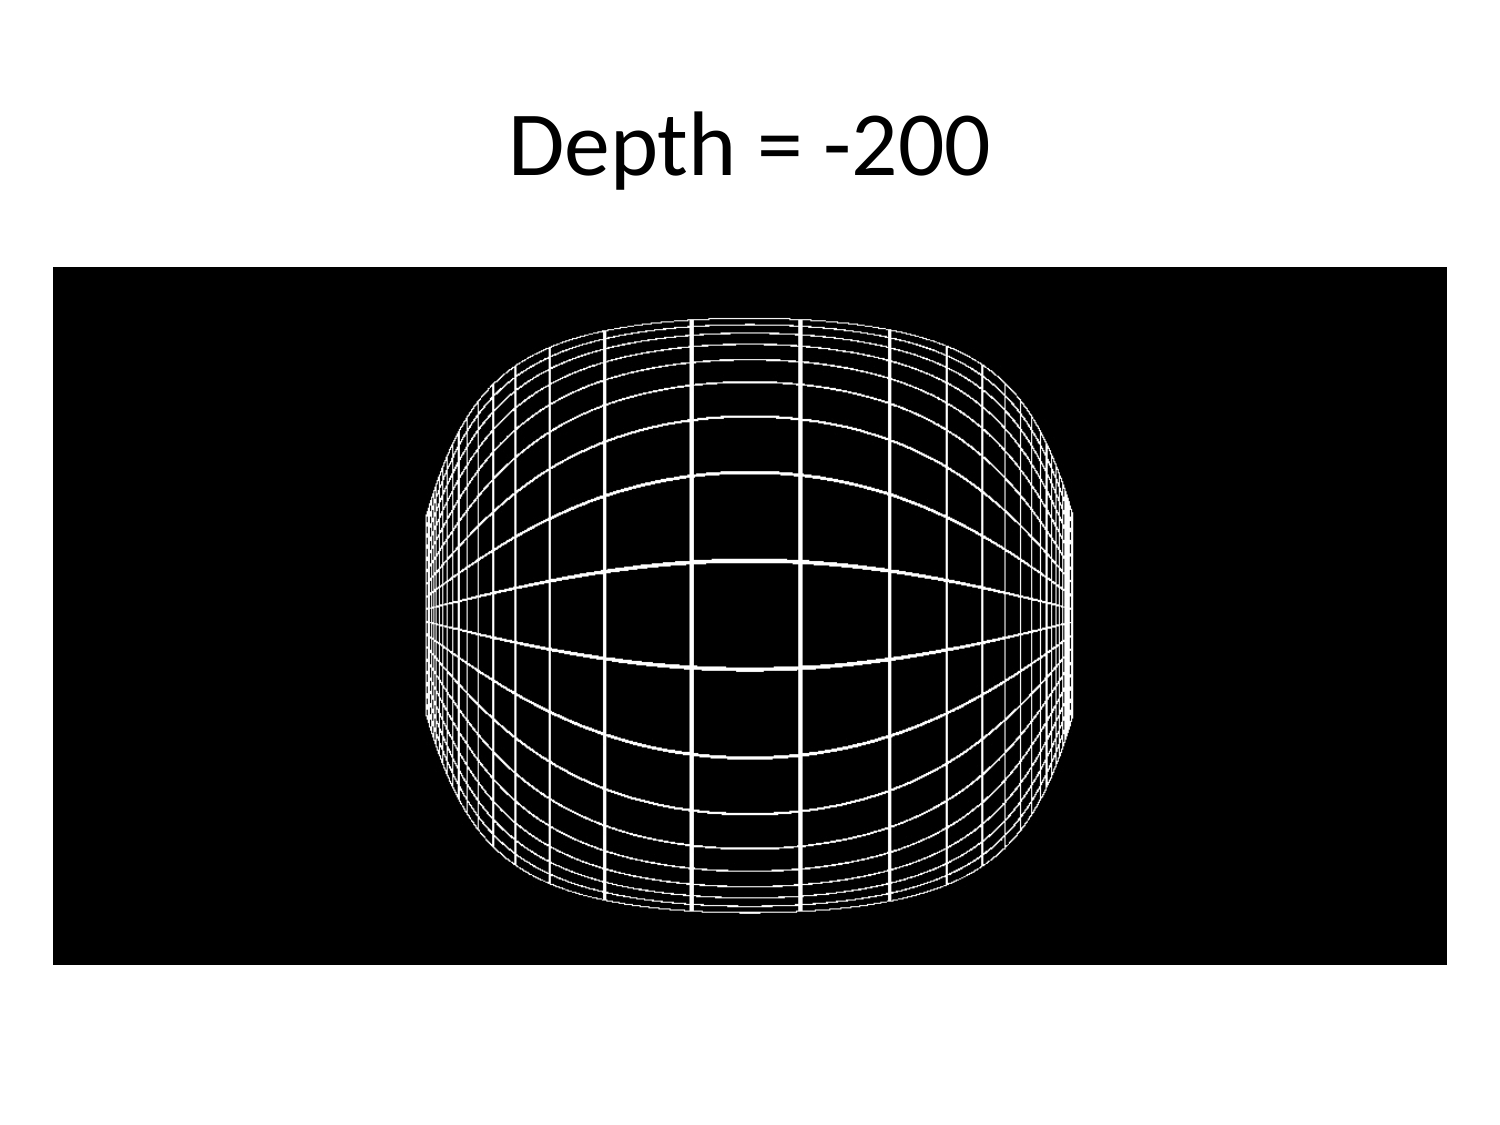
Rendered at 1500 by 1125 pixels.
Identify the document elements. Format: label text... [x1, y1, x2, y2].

picture [52, 266, 1448, 965]
title Depth = -200 [75, 45, 1425, 233]
